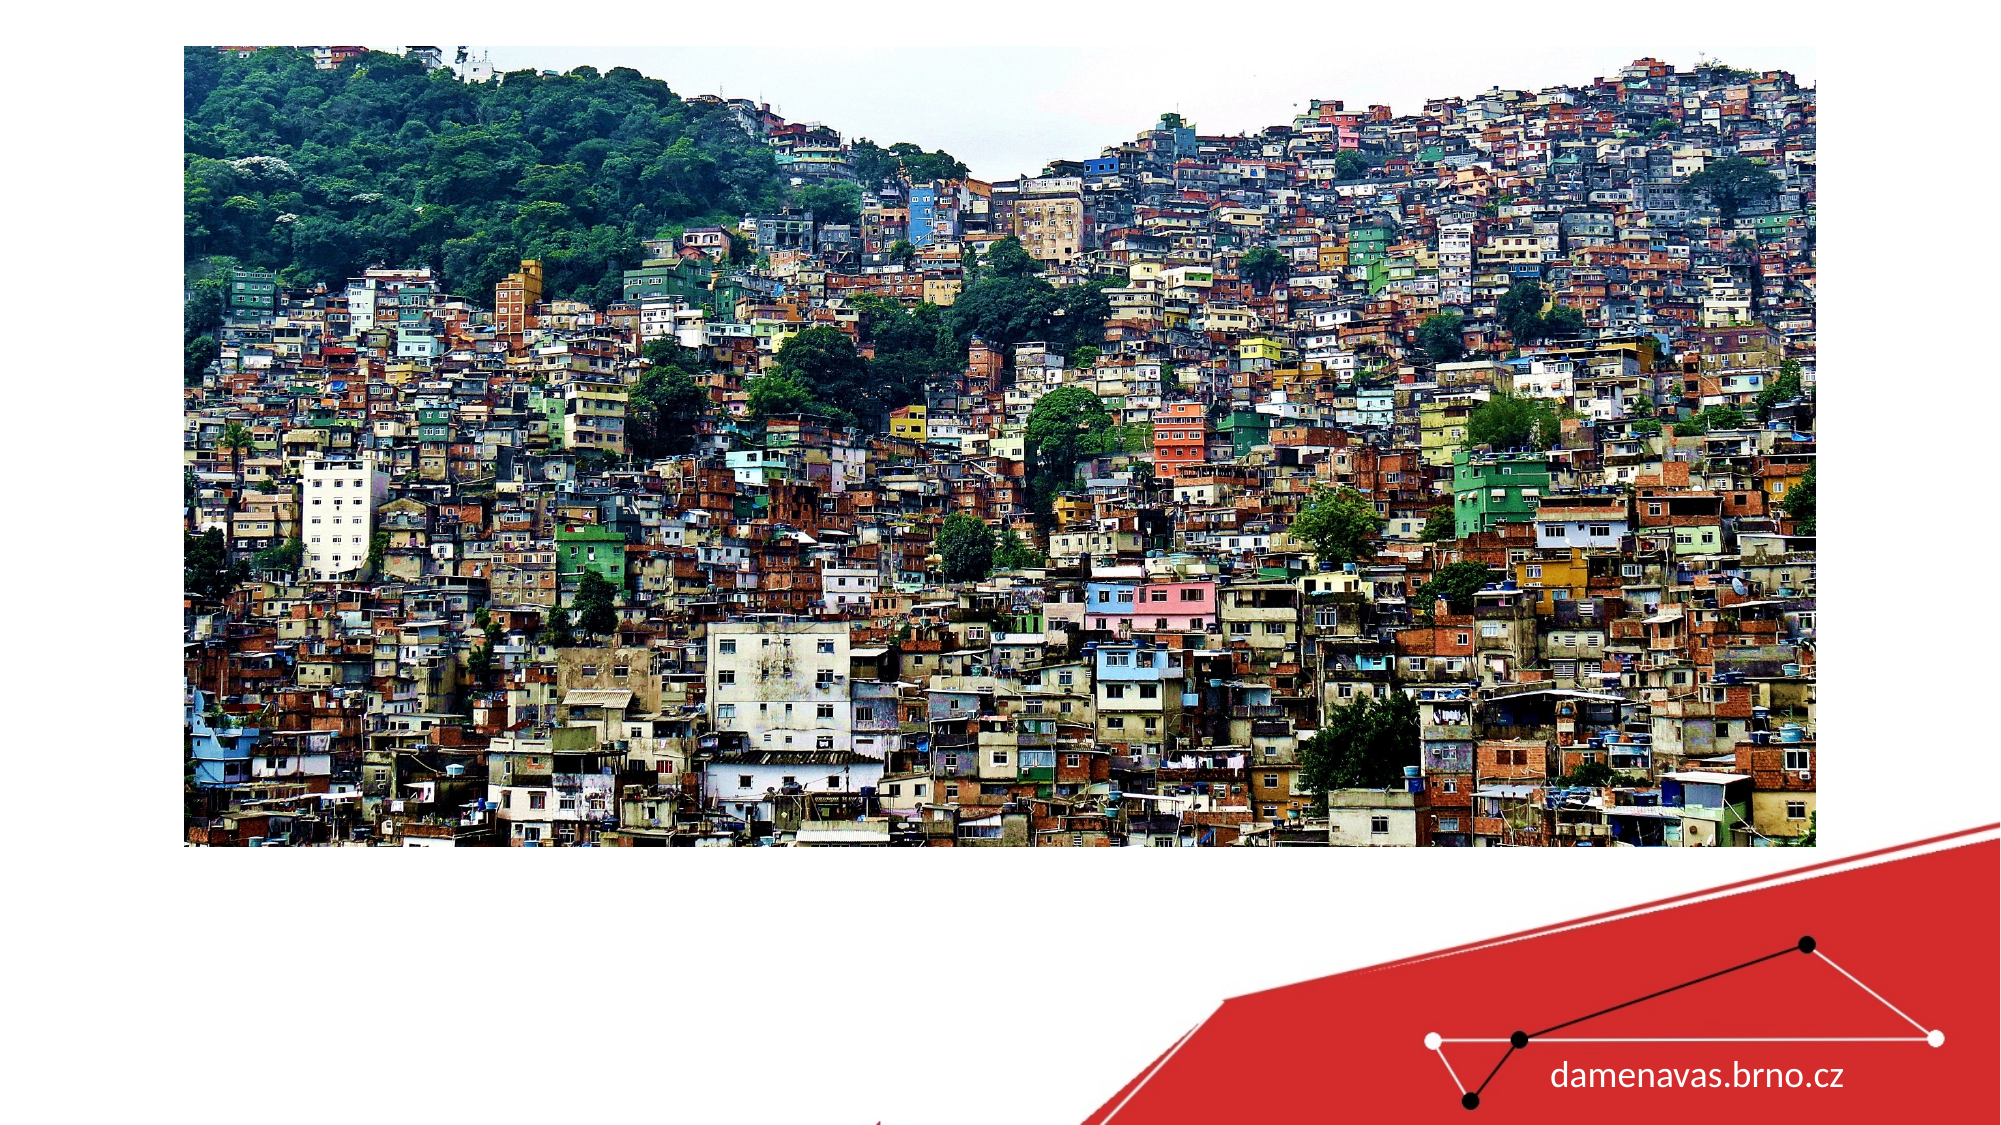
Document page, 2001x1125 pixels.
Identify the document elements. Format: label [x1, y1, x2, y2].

list [184, 45, 1816, 847]
picture [0, 0, 2001, 1125]
